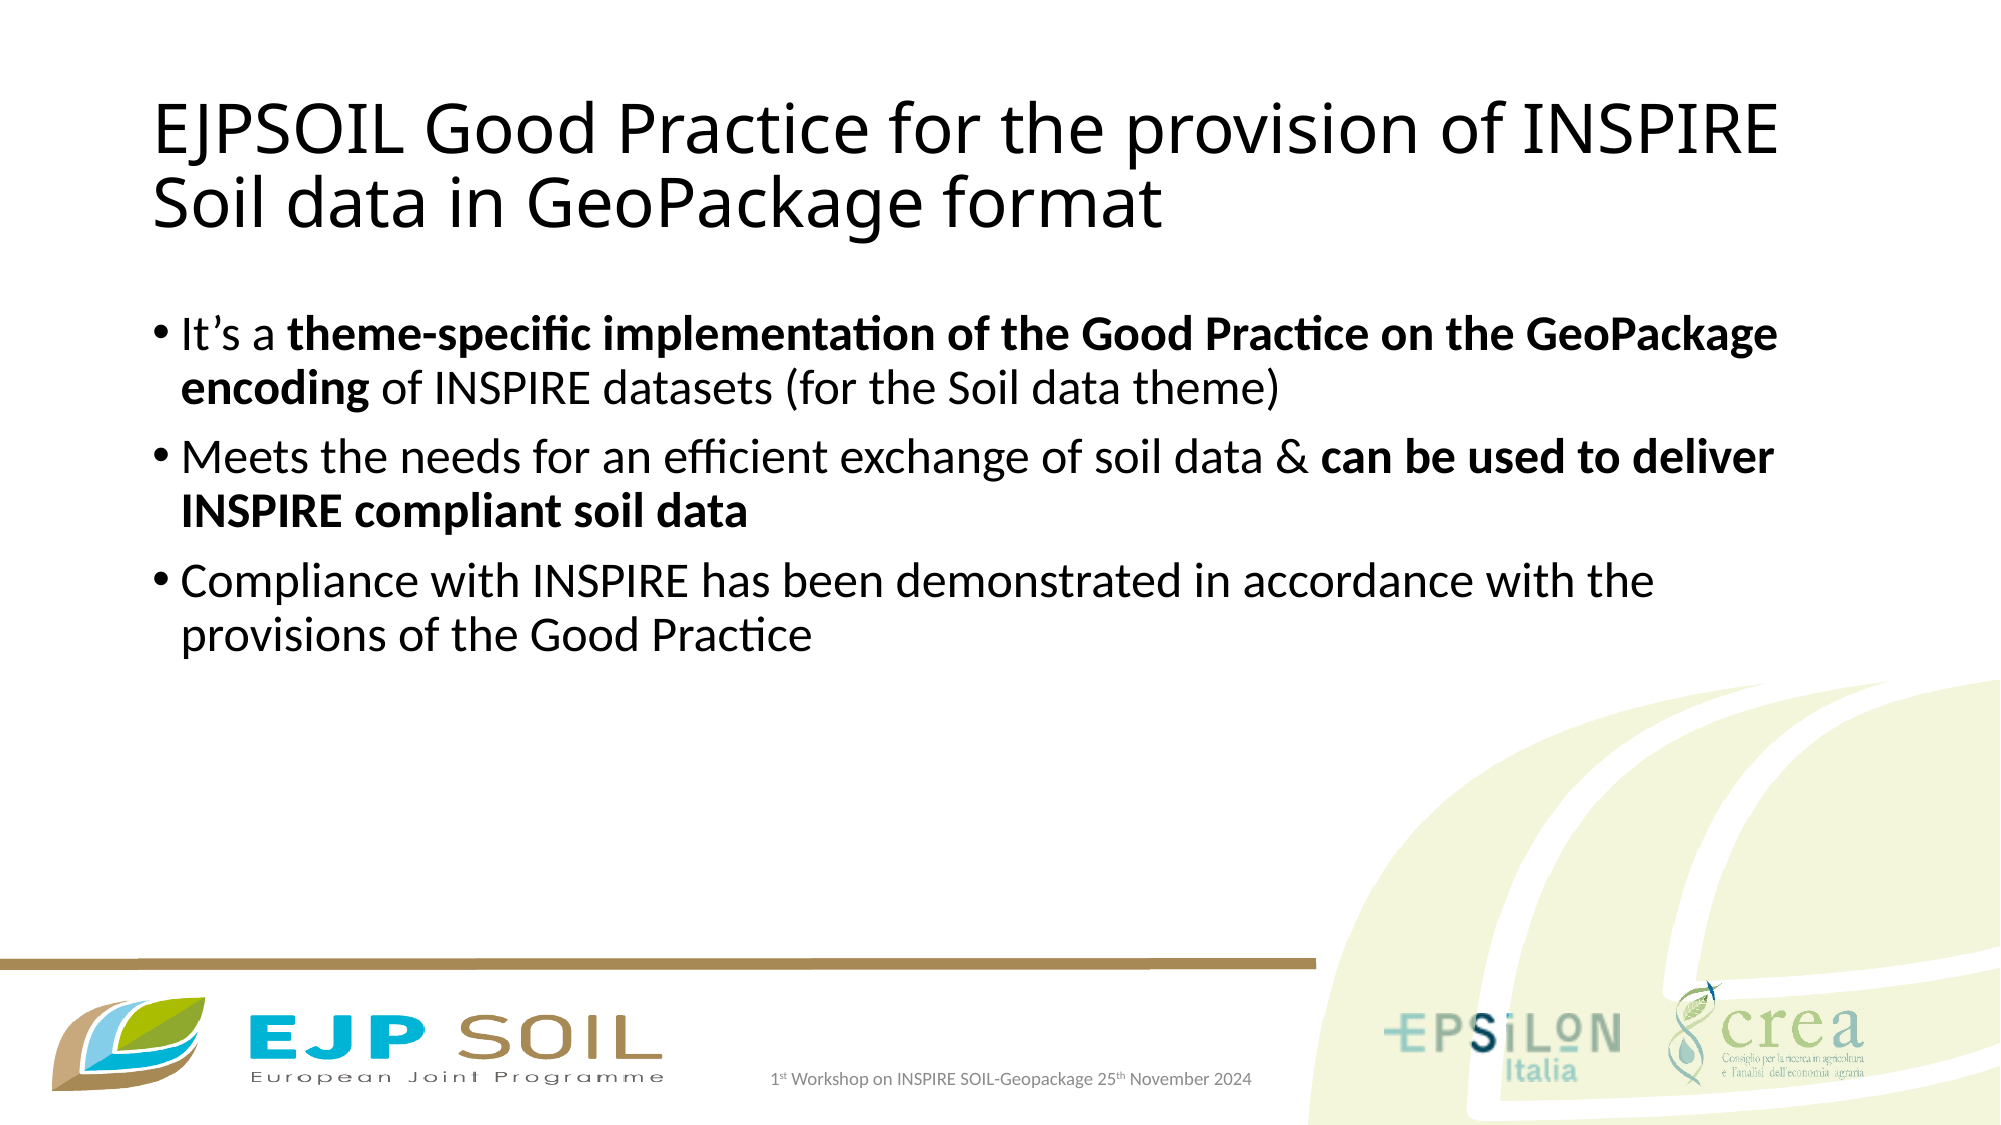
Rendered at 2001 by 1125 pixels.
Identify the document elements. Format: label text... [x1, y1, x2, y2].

list It’s a theme-specific implementation of the Good Practice on the GeoPackage encoding of INSPIRE datasets (for the Soil data theme) Meets the needs for an efficient exchange of soil data & can be used to deliver INSPIRE compliant soil data Compliance with INSPIRE has been demonstrated in accordance with the provisions of the Good Practice [137, 299, 1863, 896]
title EJPSOIL Good Practice for the provision of INSPIRE Soil data in GeoPackage format [137, 59, 1863, 278]
footer 1st Workshop on INSPIRE SOIL-Geopackage 25th November 2024 [673, 1047, 1349, 1108]
picture [0, 680, 2000, 1125]
